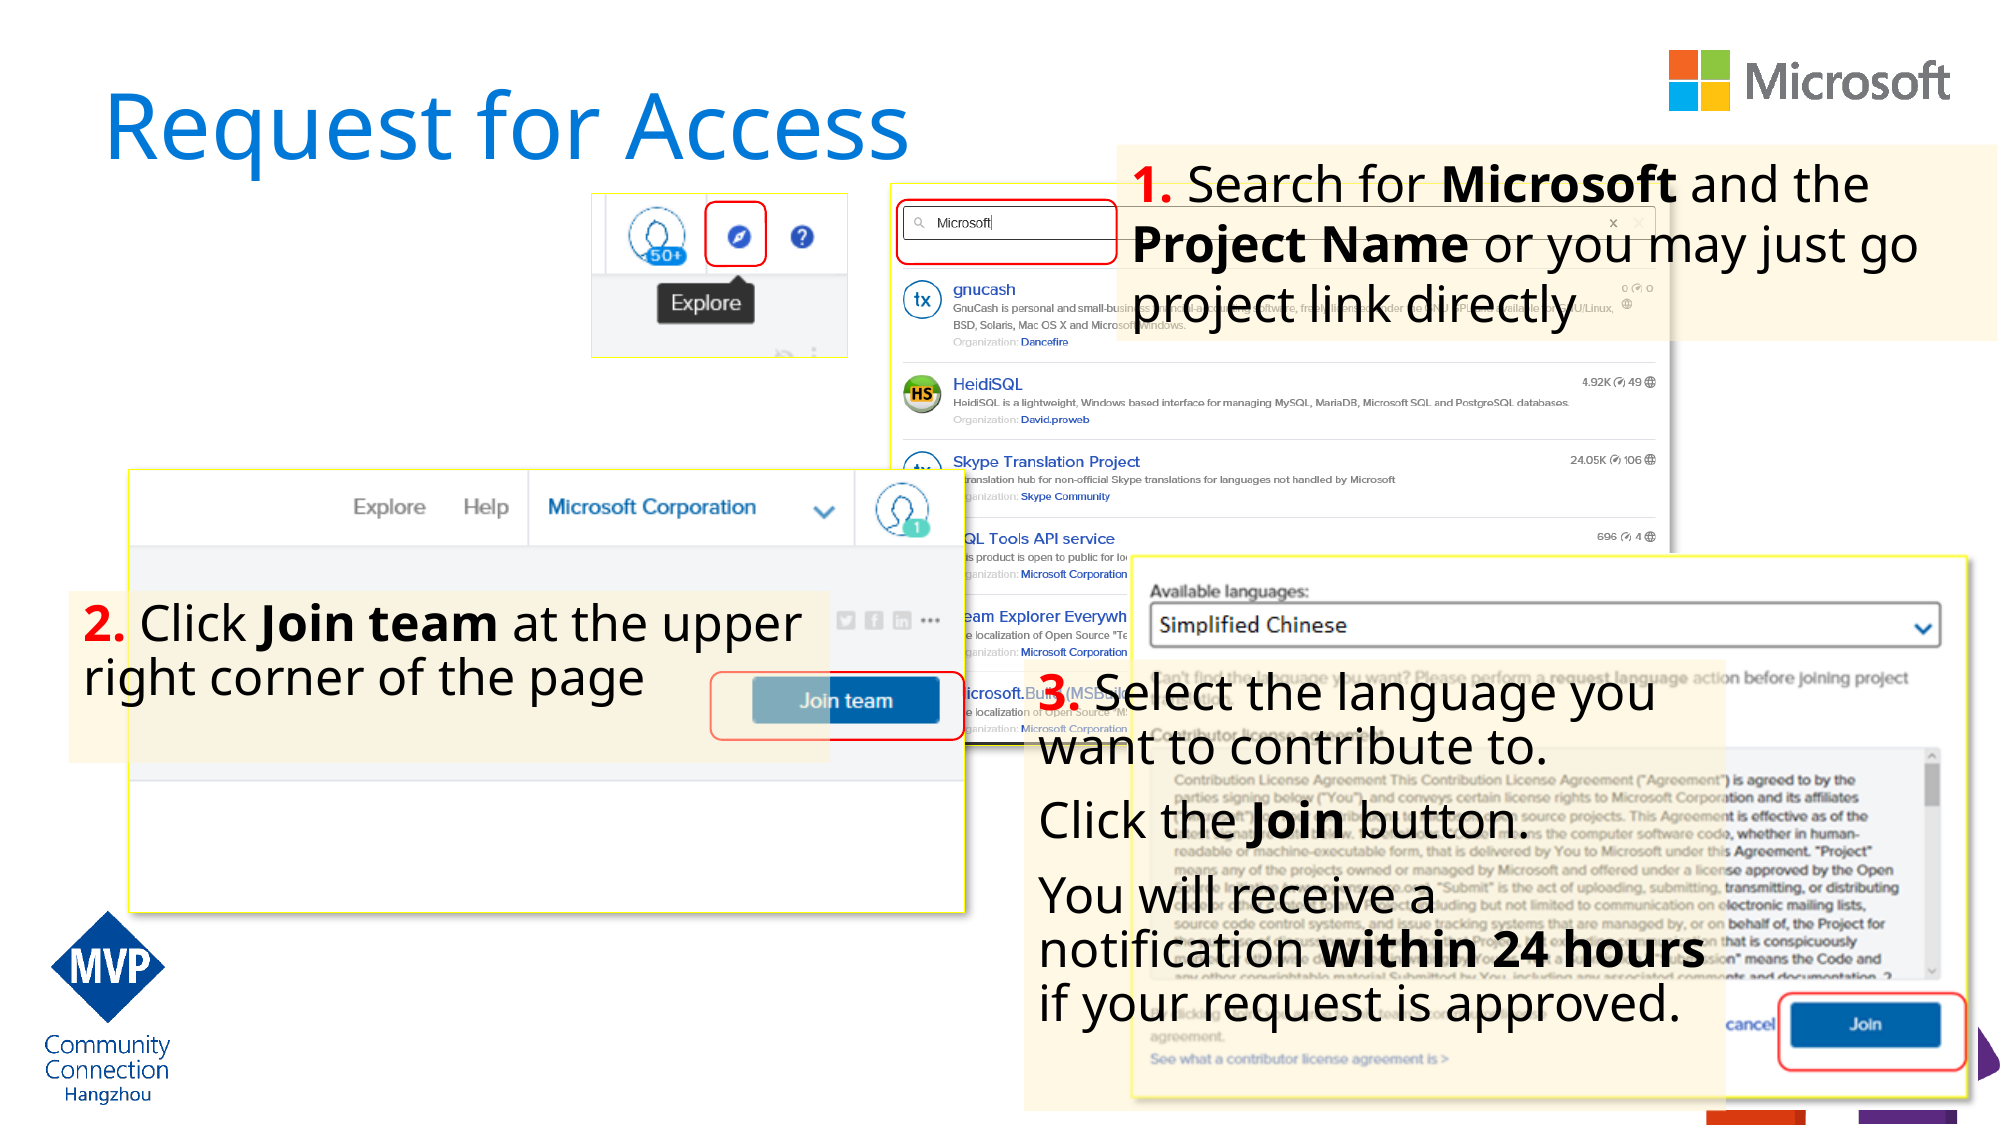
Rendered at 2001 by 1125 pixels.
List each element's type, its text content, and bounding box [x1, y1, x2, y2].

picture [591, 193, 848, 358]
list 1. Search for Microsoft and the Project Name or you may just go project link directly [1116, 144, 1998, 341]
picture [45, 183, 2000, 1125]
picture [1669, 50, 1950, 111]
title Request for Access [88, 35, 1879, 211]
text_box 2. Click Join team at the upper right corner of the page [68, 591, 128, 763]
text_box 3. Select the language you want to contribute to. Click the Join button. You will receive a notification within 24 hours if your request is approved. [1024, 746, 1726, 1112]
